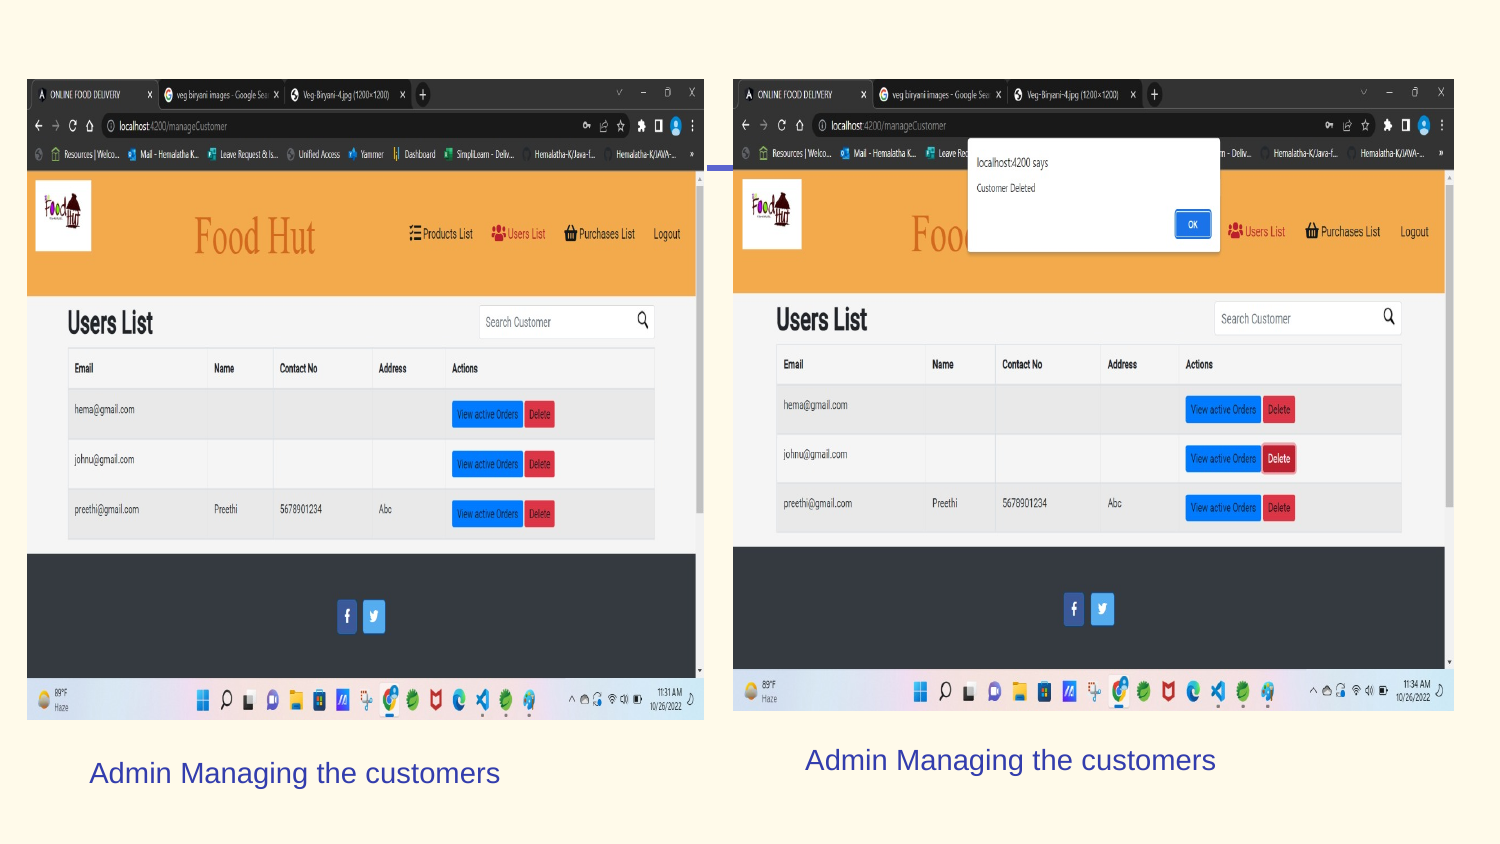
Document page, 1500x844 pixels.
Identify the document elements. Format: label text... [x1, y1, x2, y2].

text_box Admin Managing the customers [74, 746, 693, 797]
text_box Admin Managing the customers [790, 733, 1317, 819]
picture [27, 79, 704, 720]
picture [733, 79, 1455, 711]
